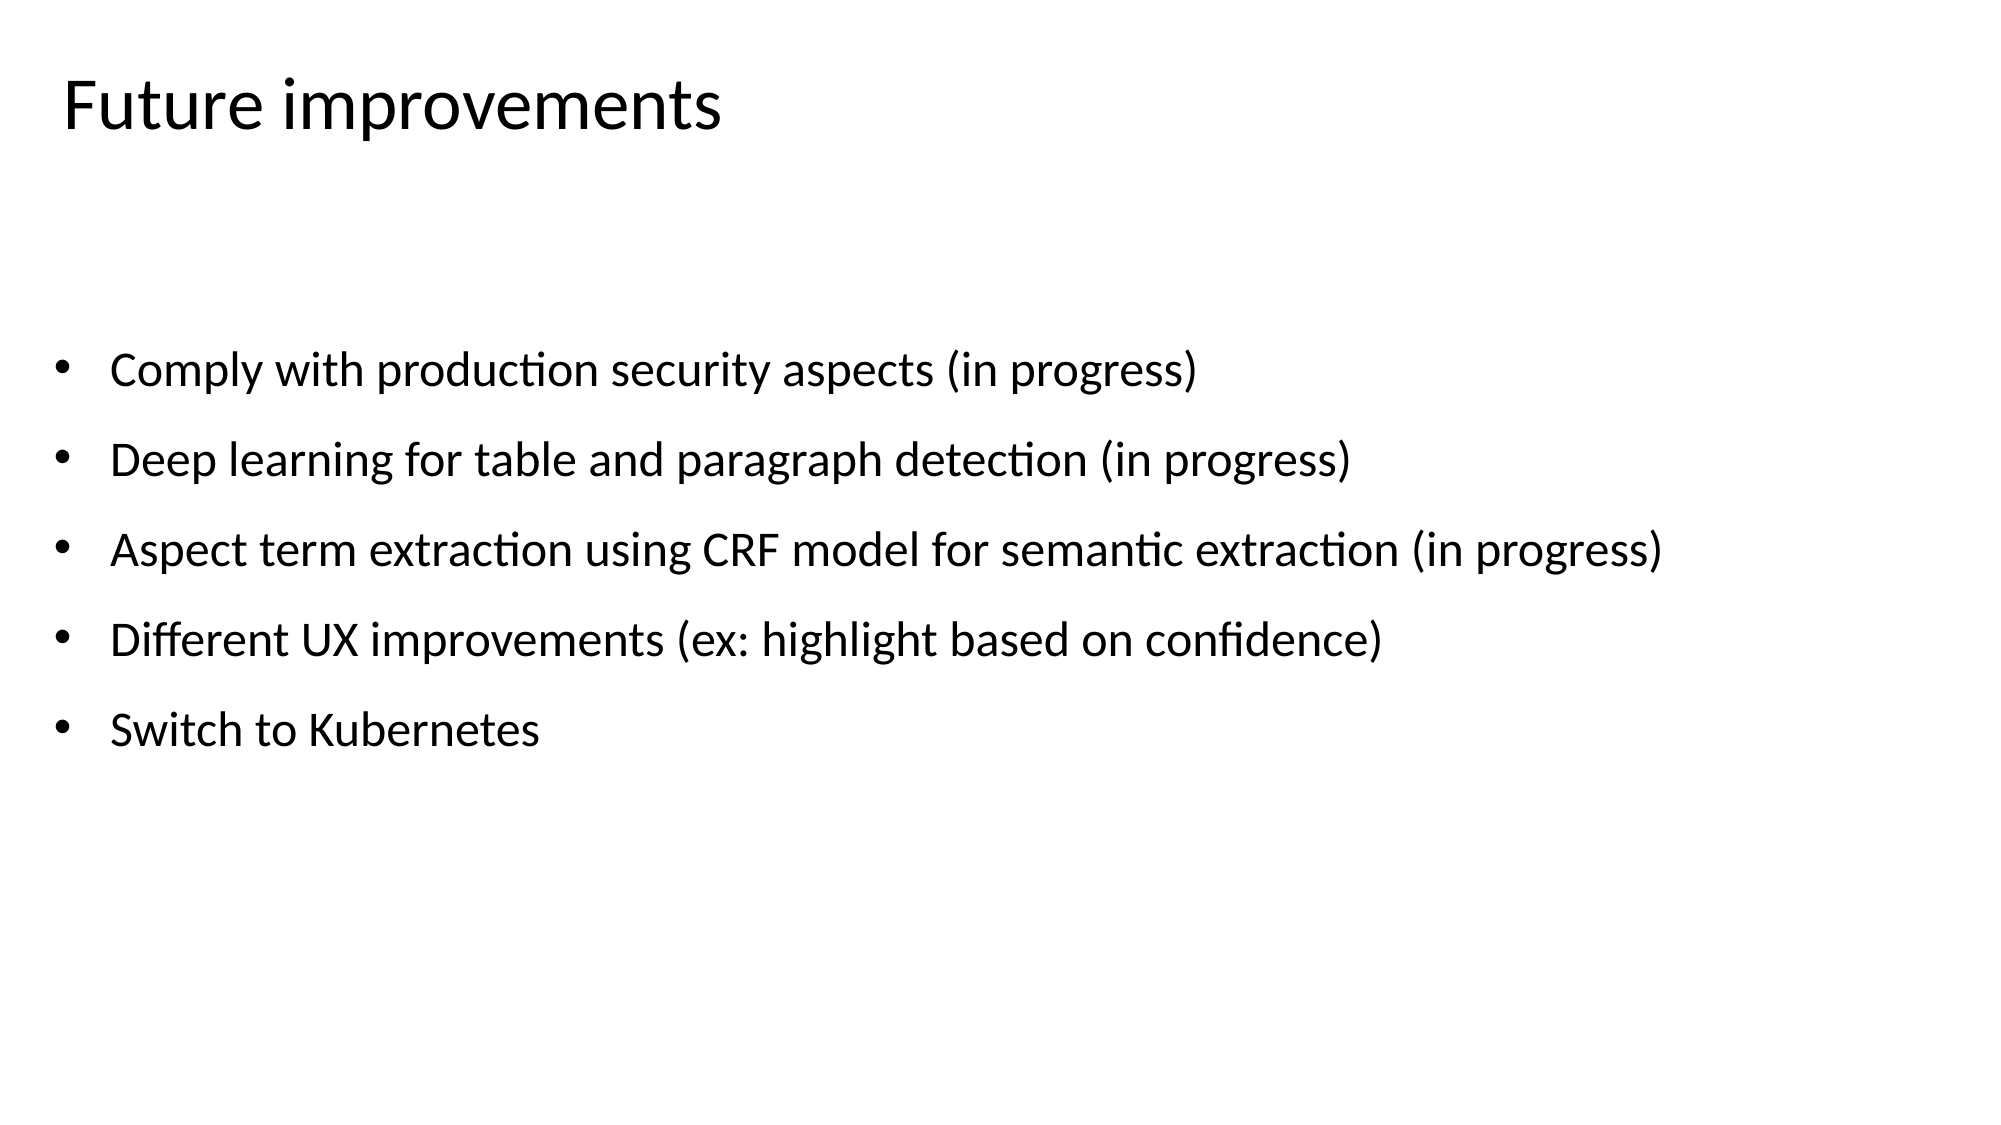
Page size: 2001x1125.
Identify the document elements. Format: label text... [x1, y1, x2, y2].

text_box Comply with production security aspects (in progress) Deep learning for table and paragraph detection (in progress) Aspect term extraction using CRF model for semantic extraction (in progress) Different UX improvements (ex: highlight based on confidence) Switch to Kubernetes [38, 238, 1683, 944]
text_box Future improvements [26, 46, 761, 152]
